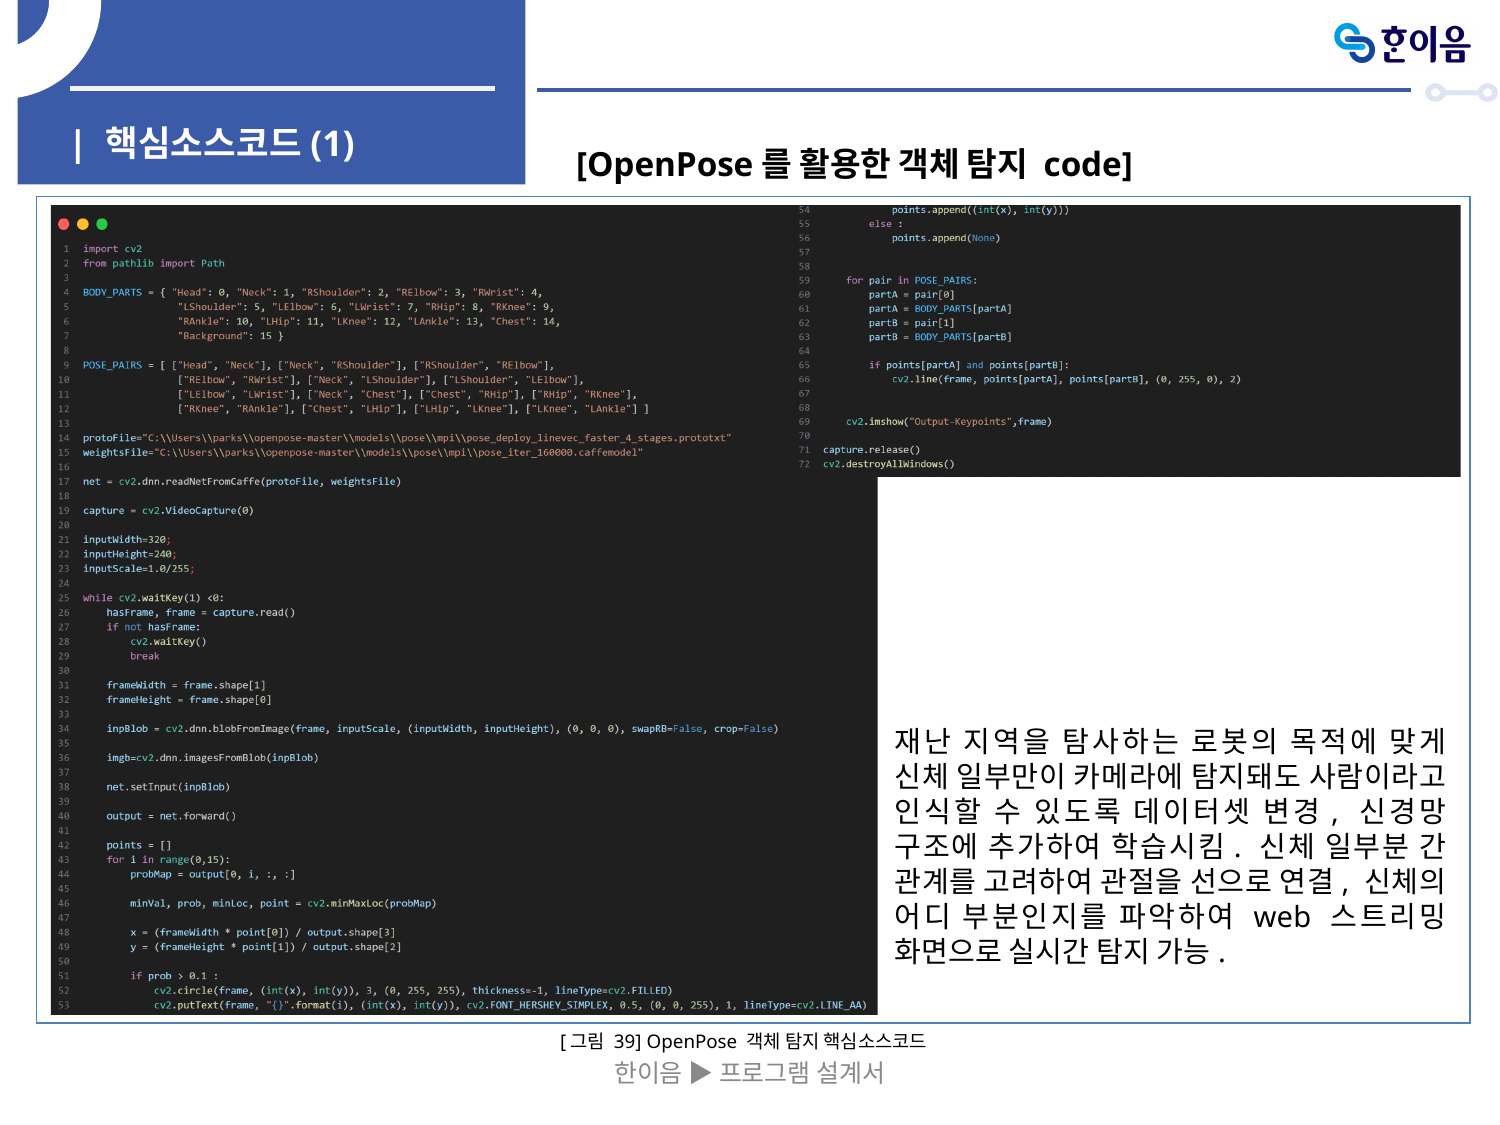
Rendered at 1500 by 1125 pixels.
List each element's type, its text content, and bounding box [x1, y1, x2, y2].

picture [1330, 20, 1474, 67]
picture [1422, 77, 1499, 105]
text_box 재난 지역을 탐사하는 로봇의 목적에 맞게 신체 일부만이 카메라에 탐지돼도 사람이라고 인식할 수 있도록 데이터셋 변경, 신경망 구조에 추가하여 학습시킴. 신체 일부분 간 관계를 고려하여 관절을 선으로 연결, 신체의 어디 부분인지를 파악하여 web 스트리밍 화면으로 실시간 탐지 가능. [883, 716, 1462, 977]
text_box [1, 1, 100, 97]
text_box [17, 0, 526, 185]
text_box | 핵심소스코드(1) [53, 113, 538, 159]
text_box [OpenPose를 활용한 객체 탐지 code] [560, 135, 1238, 191]
picture [50, 204, 1461, 1015]
text_box [그림 39] OpenPose 객체 탐지 핵심소스코드 [544, 1022, 1027, 1060]
text_box 한이음 ▶ 프로그램 설계서 [512, 1042, 988, 1103]
text_box [36, 196, 1471, 1024]
